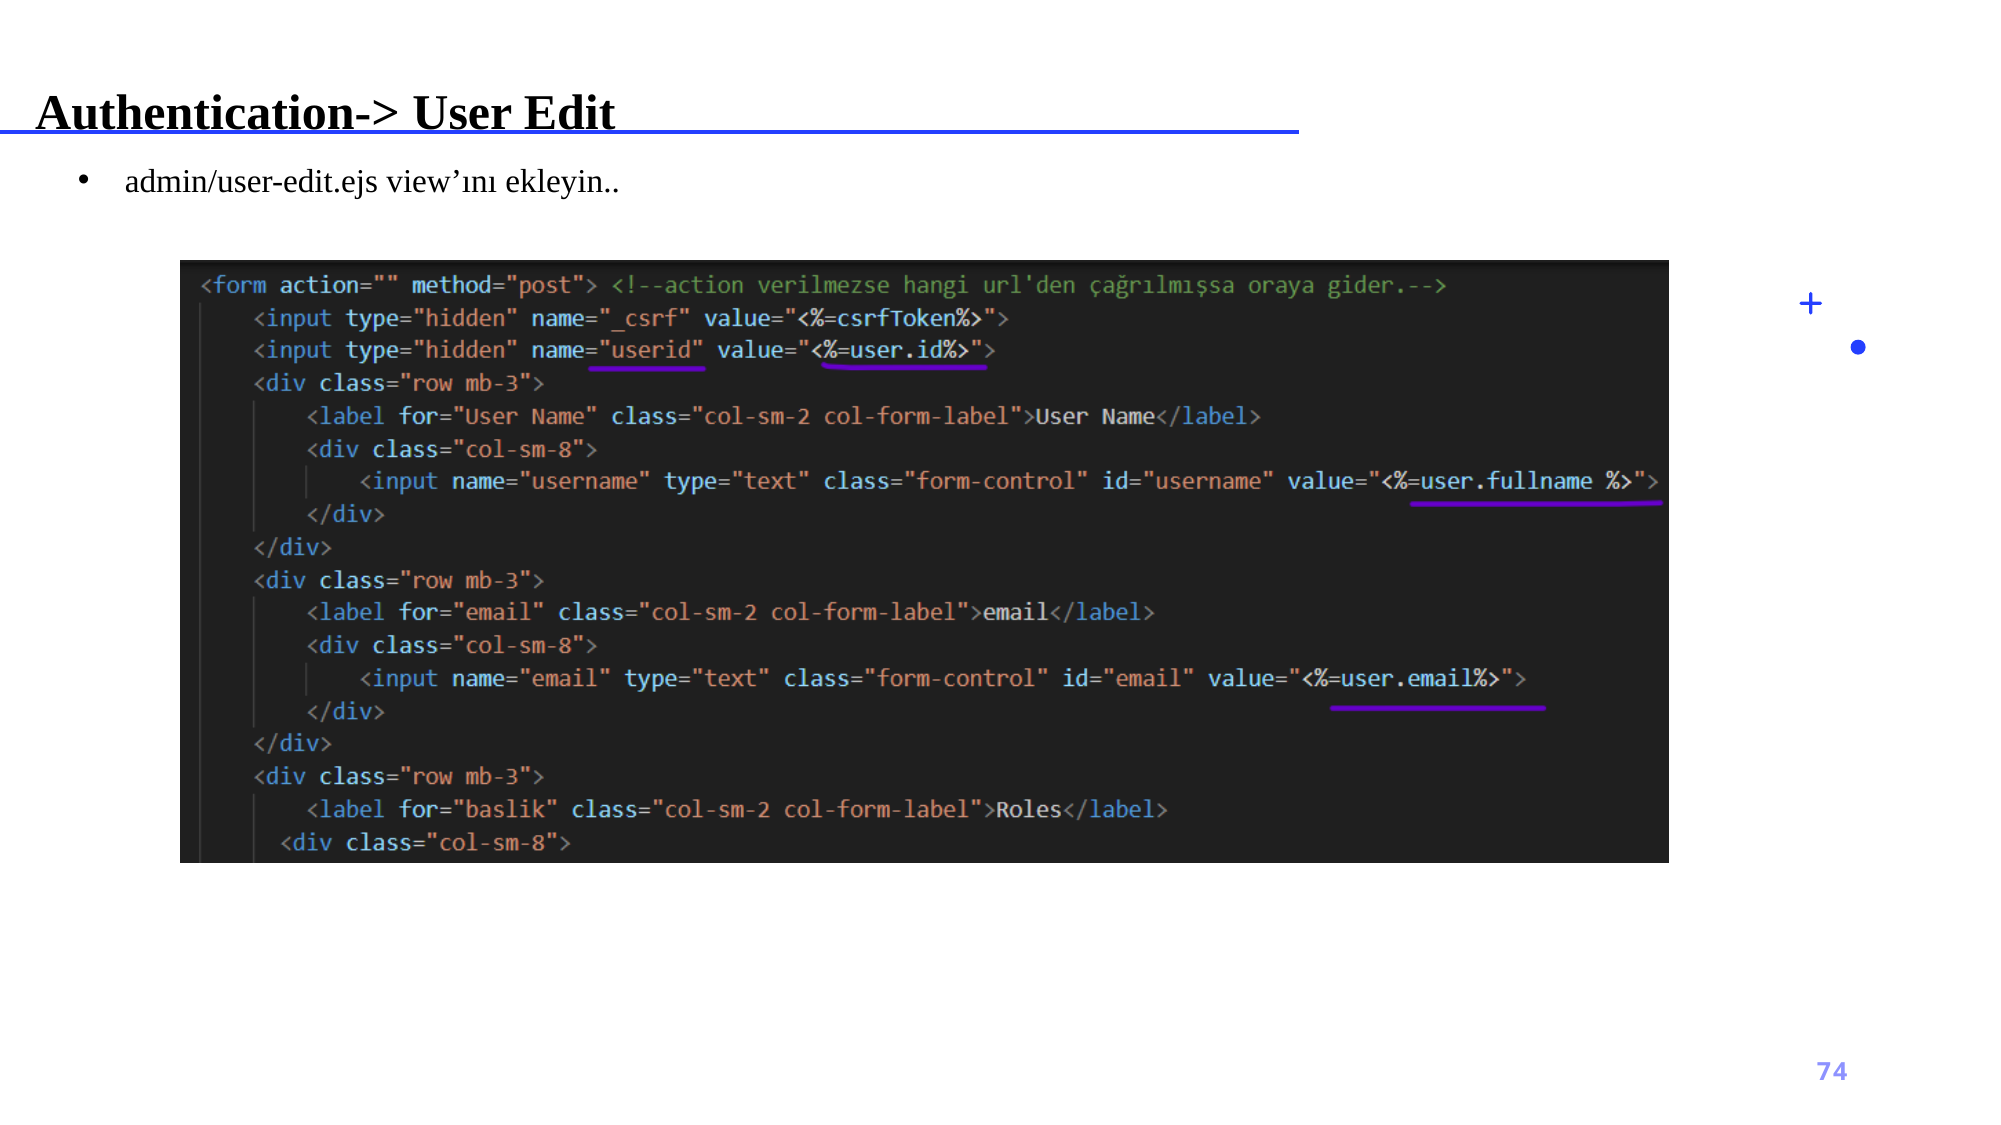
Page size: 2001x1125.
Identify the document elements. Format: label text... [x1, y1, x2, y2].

list admin/user-edit.ejs view’ını ekleyin.. [62, 148, 1863, 1010]
title Authentication-> User Edit [20, 53, 1926, 148]
picture [180, 260, 1669, 863]
slide_number 74 [1412, 1042, 1863, 1103]
